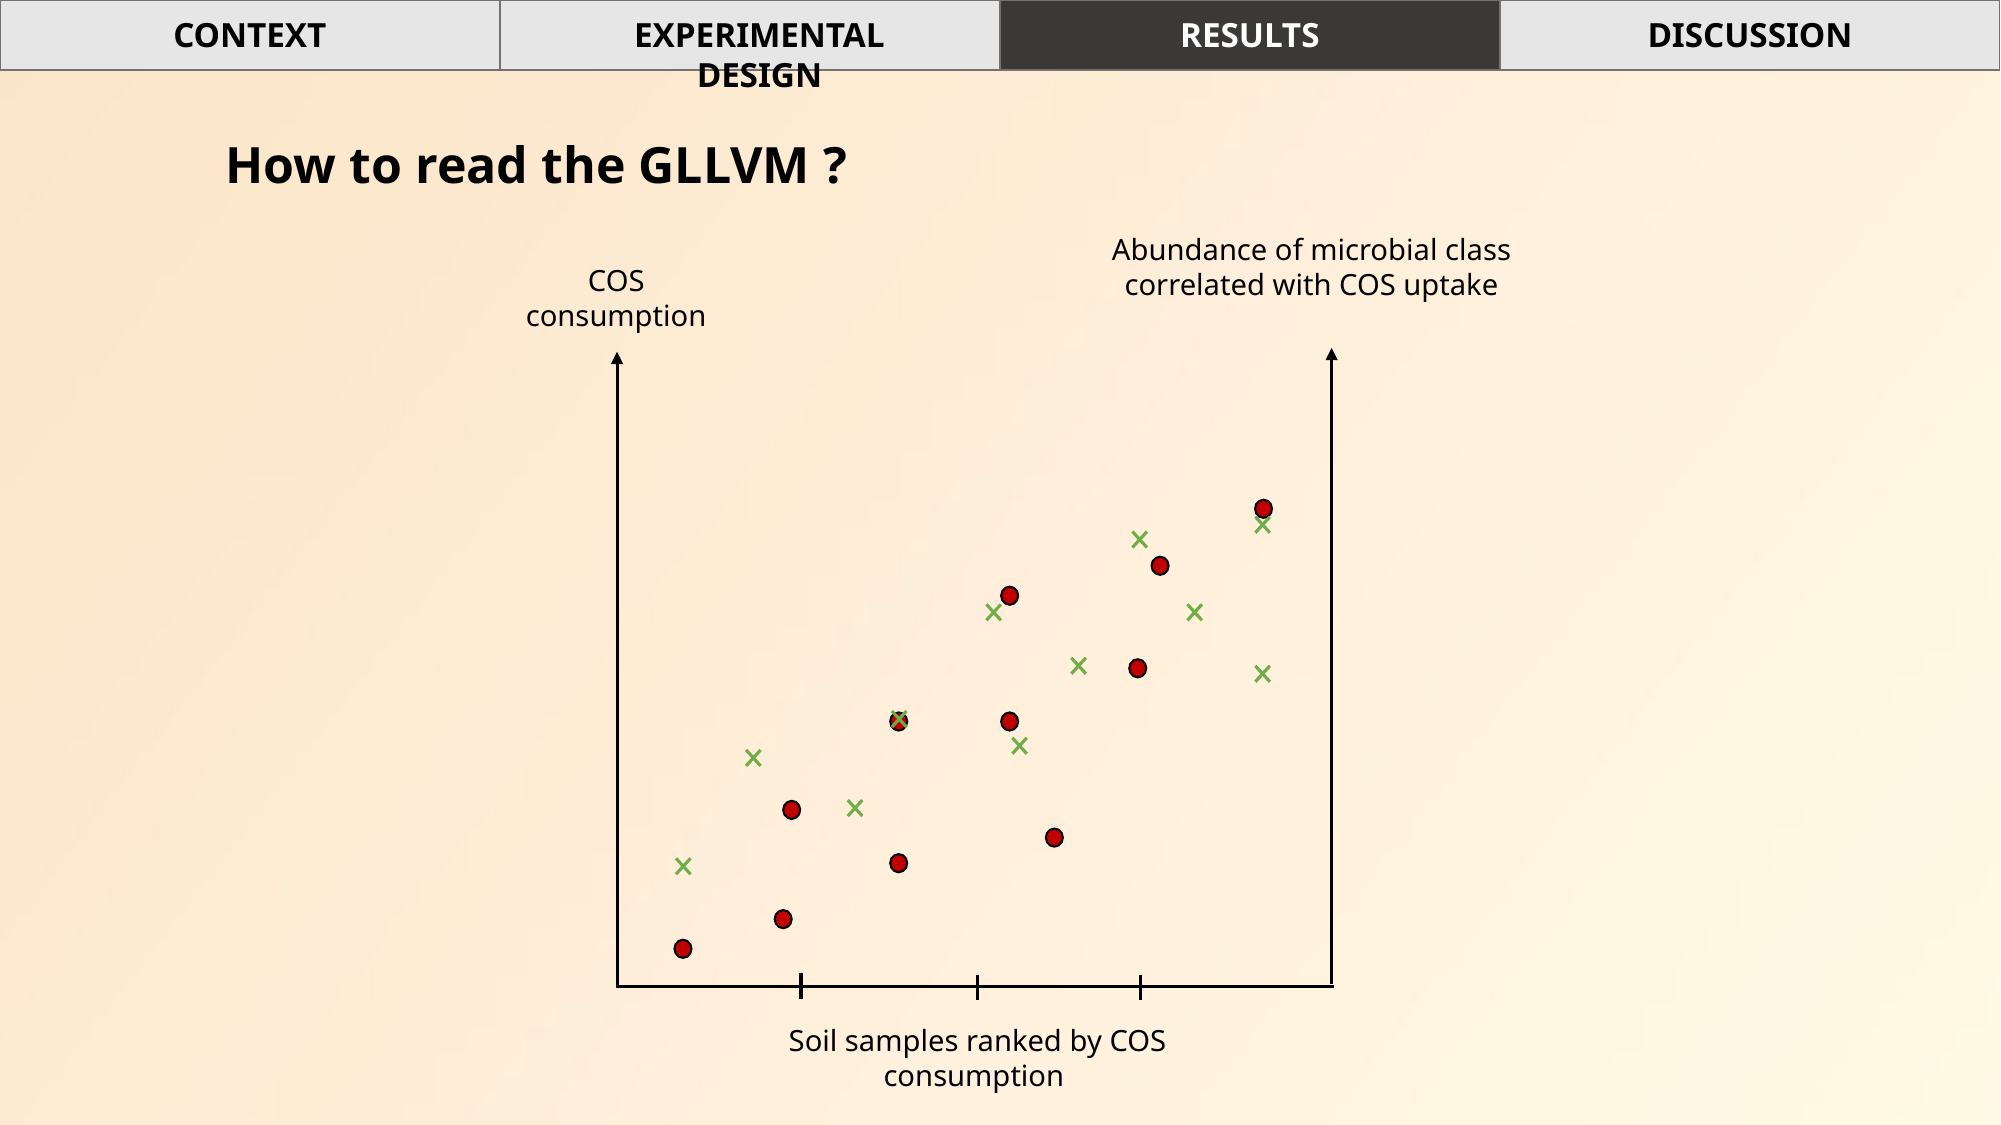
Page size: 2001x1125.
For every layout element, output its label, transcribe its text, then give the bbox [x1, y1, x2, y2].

text_box [0, 0, 499, 71]
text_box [0, 71, 2000, 1125]
text_box Soil samples ranked by COS consumption [691, 1014, 1264, 1100]
text_box [499, 0, 999, 71]
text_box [1187, 604, 1202, 621]
text_box [890, 727, 905, 732]
text_box [1000, 711, 1020, 732]
text_box [1000, 585, 1020, 606]
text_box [986, 604, 1001, 621]
text_box [1044, 827, 1064, 848]
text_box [847, 800, 863, 816]
text_box Abundance of microbial class correlated with COS uptake [1095, 224, 1529, 309]
text_box DISCUSSION [1568, 6, 1932, 62]
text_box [746, 749, 761, 766]
text_box [999, 0, 1499, 71]
text_box CONTEXT [77, 6, 422, 62]
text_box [1132, 531, 1147, 548]
text_box [782, 799, 802, 821]
text_box COS consumption [499, 254, 733, 340]
text_box [1128, 658, 1148, 679]
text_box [891, 710, 907, 727]
text_box [1253, 498, 1274, 516]
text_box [1255, 665, 1270, 682]
text_box [889, 853, 909, 874]
text_box [1499, 0, 2000, 71]
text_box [1071, 657, 1086, 674]
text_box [1255, 516, 1270, 533]
text_box [1150, 555, 1170, 576]
text_box EXPERIMENTAL DESIGN [578, 6, 941, 102]
text_box [773, 909, 793, 930]
text_box How to read the GLLVM ? [211, 126, 1086, 201]
text_box [673, 938, 693, 959]
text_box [1012, 737, 1027, 754]
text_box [675, 858, 691, 875]
text_box RESULTS [1068, 6, 1432, 62]
